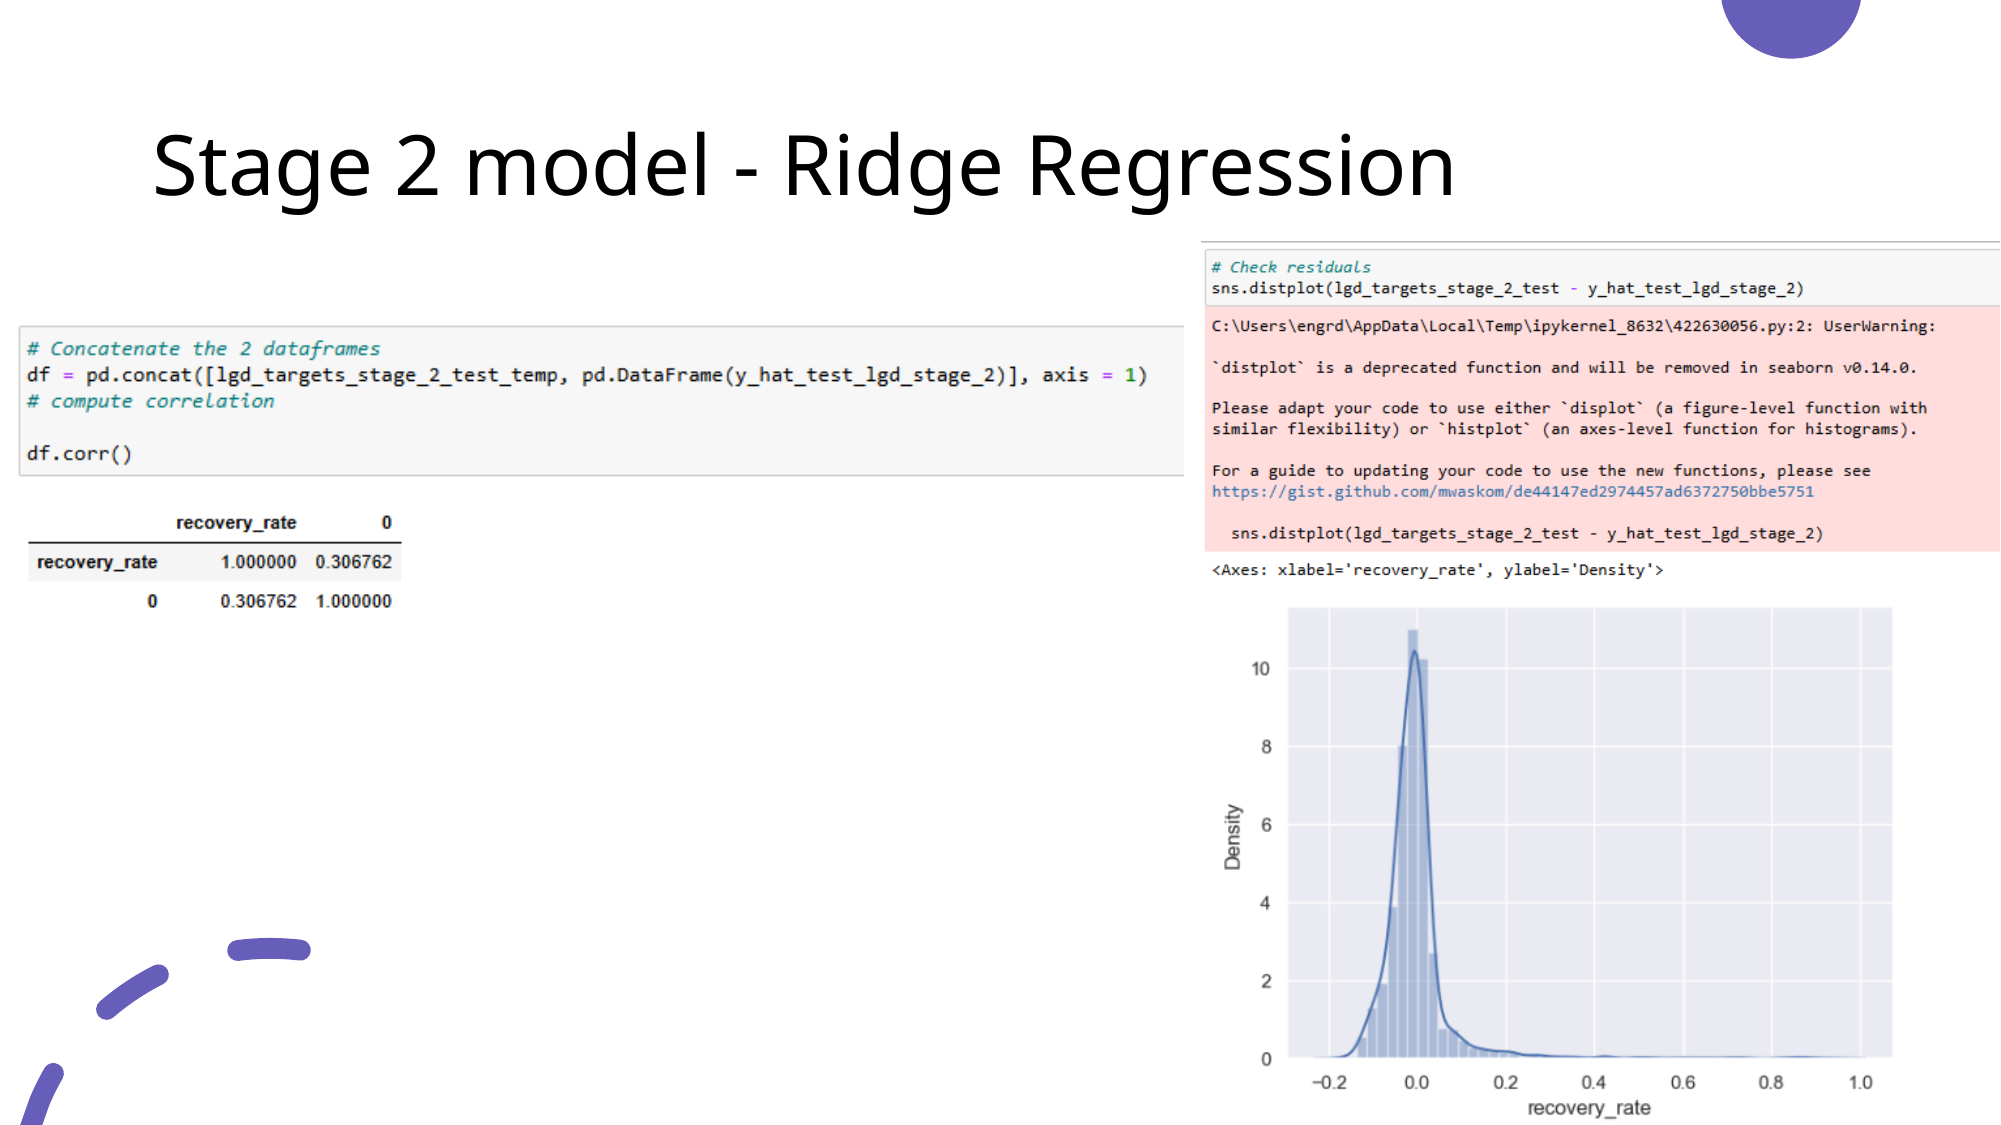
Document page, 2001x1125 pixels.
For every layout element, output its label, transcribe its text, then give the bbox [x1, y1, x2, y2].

picture [14, 321, 1184, 635]
picture [1201, 240, 2000, 1125]
title Stage 2 model - Ridge Regression [137, 59, 1863, 278]
